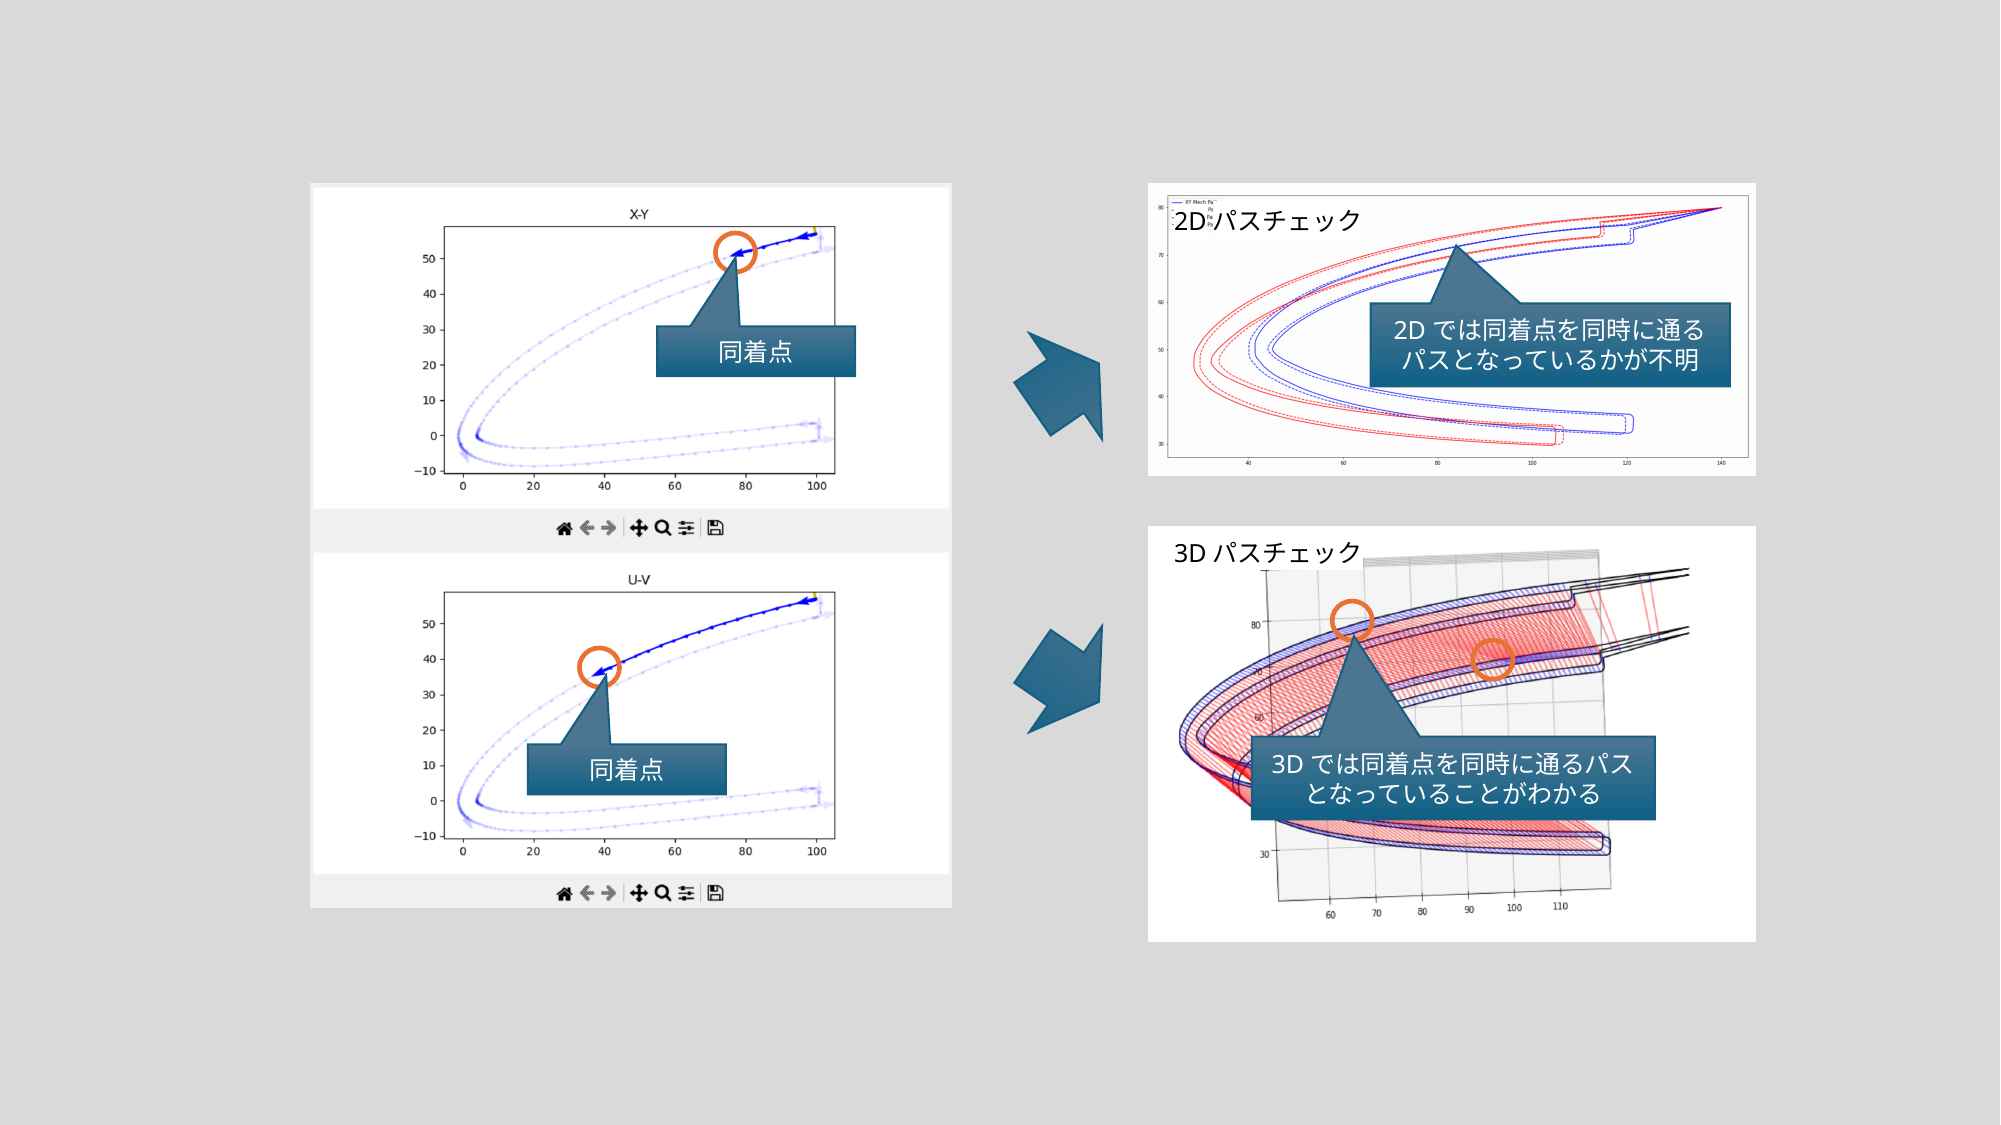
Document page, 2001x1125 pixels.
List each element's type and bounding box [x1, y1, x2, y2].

text_box [1012, 330, 1104, 443]
picture [1148, 526, 1756, 943]
picture [310, 182, 953, 909]
text_box [1012, 622, 1104, 735]
picture [1148, 182, 1756, 477]
